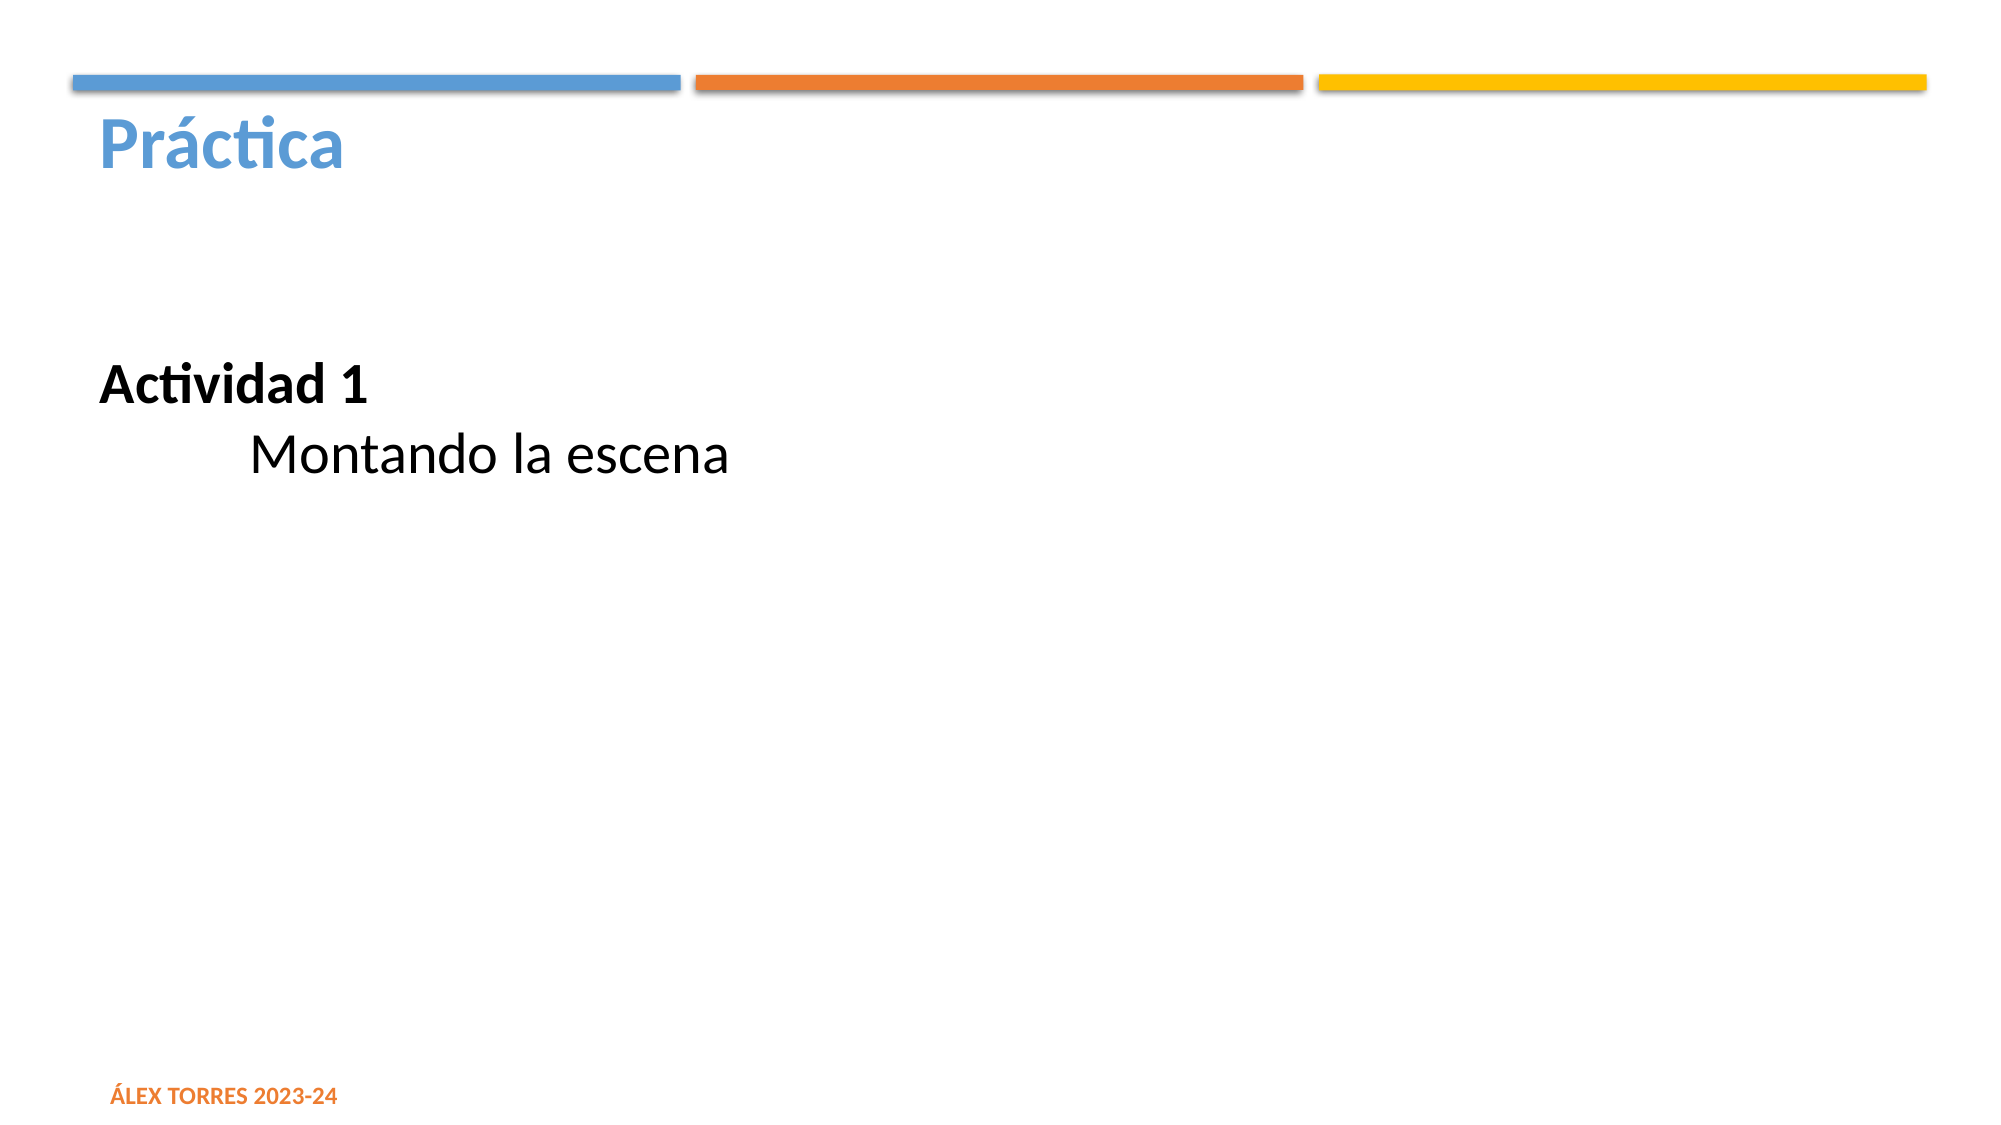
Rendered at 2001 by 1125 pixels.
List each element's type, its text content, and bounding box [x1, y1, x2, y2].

text_box Práctica [85, 78, 1915, 188]
text_box Actividad 1 Montando la escena [85, 190, 1915, 1074]
